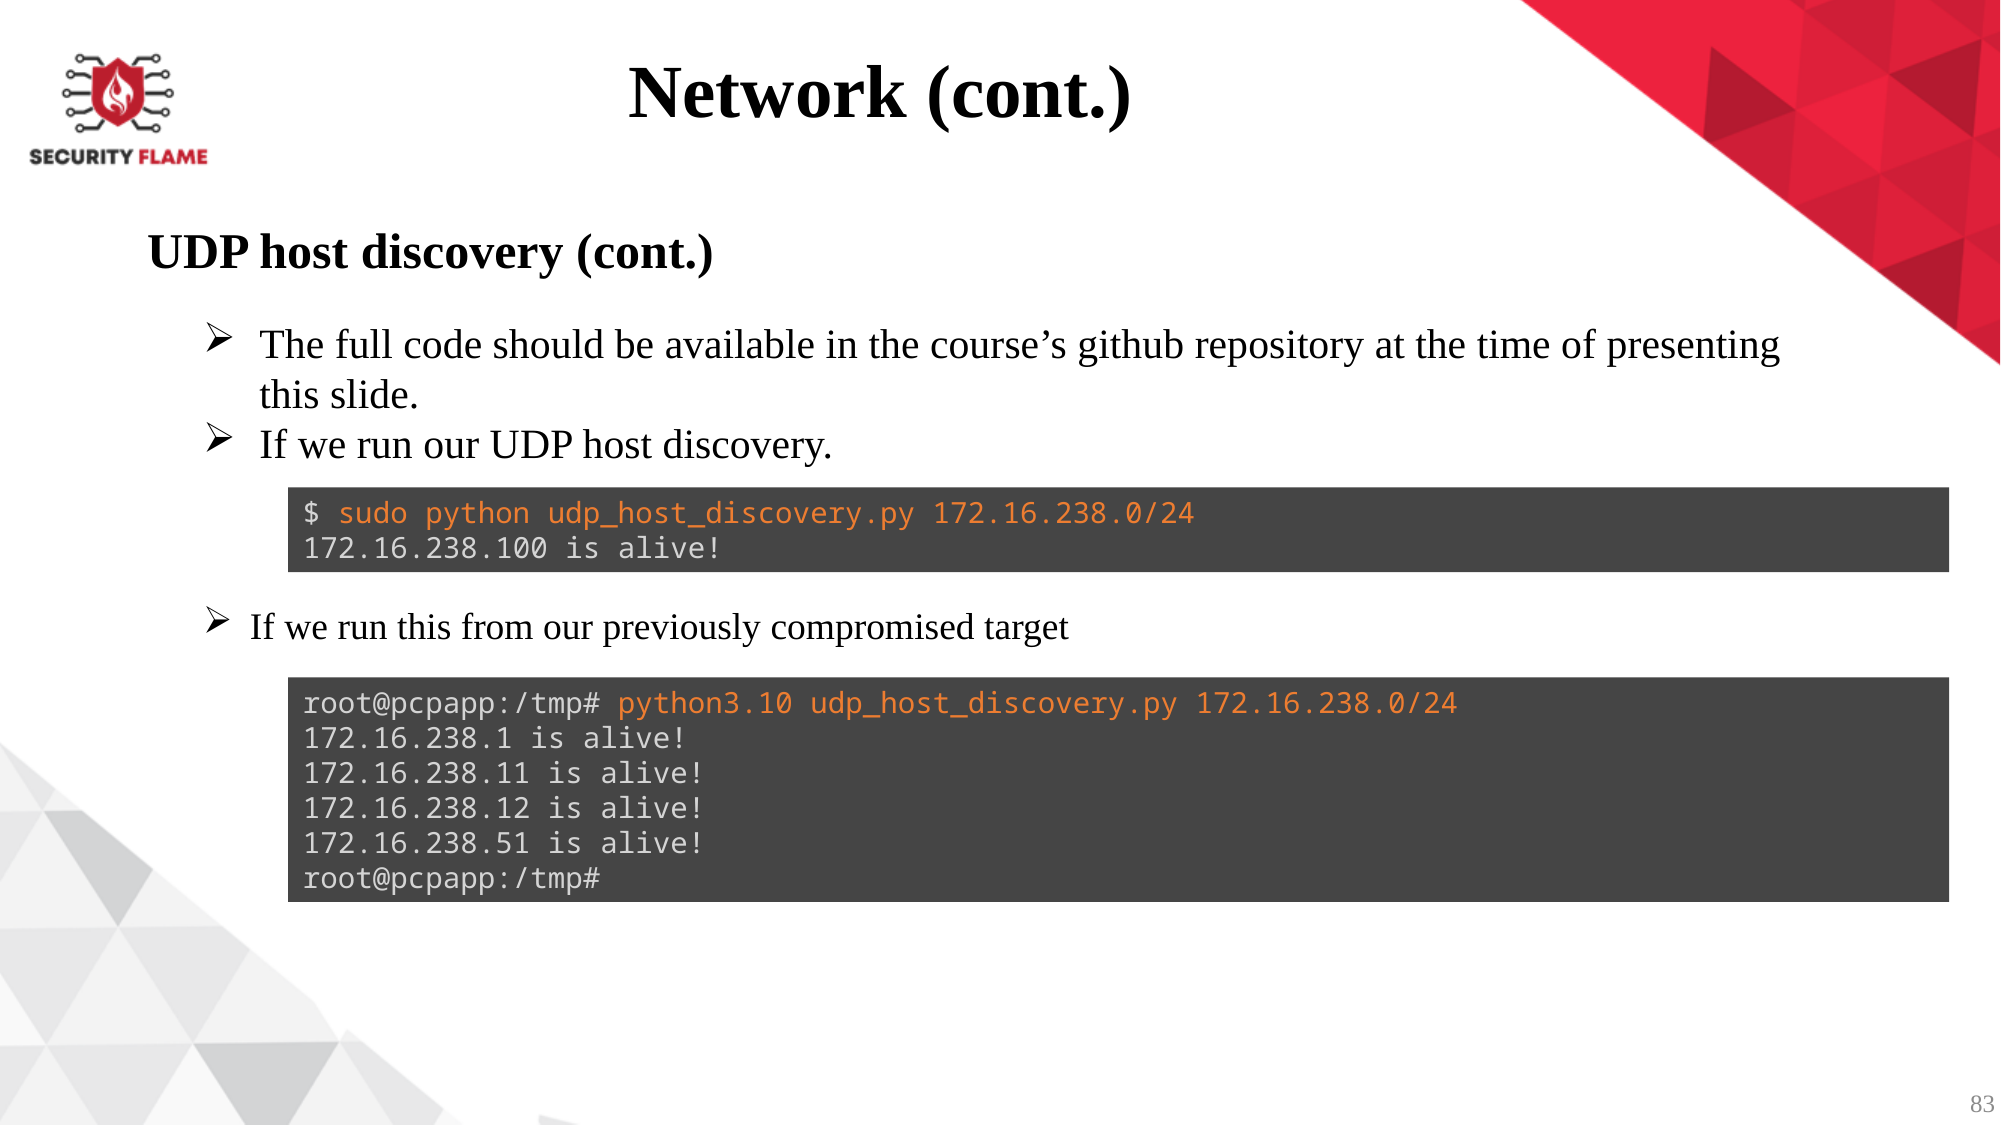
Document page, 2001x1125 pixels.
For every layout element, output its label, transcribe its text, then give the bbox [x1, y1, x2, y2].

text_box The full code should be available in the course’s github repository at the time of presenting this slide. If we run our UDP host discovery. [188, 309, 1863, 475]
picture [0, 0, 2001, 1125]
text_box $ sudo python udp_host_discovery.py 172.16.238.0/24 172.16.238.100 is alive! [288, 487, 1950, 573]
text_box Network (cont.) [613, 35, 1185, 140]
text_box UDP host discovery (cont.) [132, 210, 1834, 286]
slide_number 83 [1908, 1072, 2000, 1125]
text_box If we run this from our previously compromised target [188, 594, 1194, 655]
text_box root@pcpapp:/tmp# python3.10 udp_host_discovery.py 172.16.238.0/24 172.16.238.1 is alive! 172.16.238.11 is alive! 172.16.238.12 is alive! 172.16.238.51 is alive! root@pcpapp:/tmp# [288, 677, 1950, 902]
